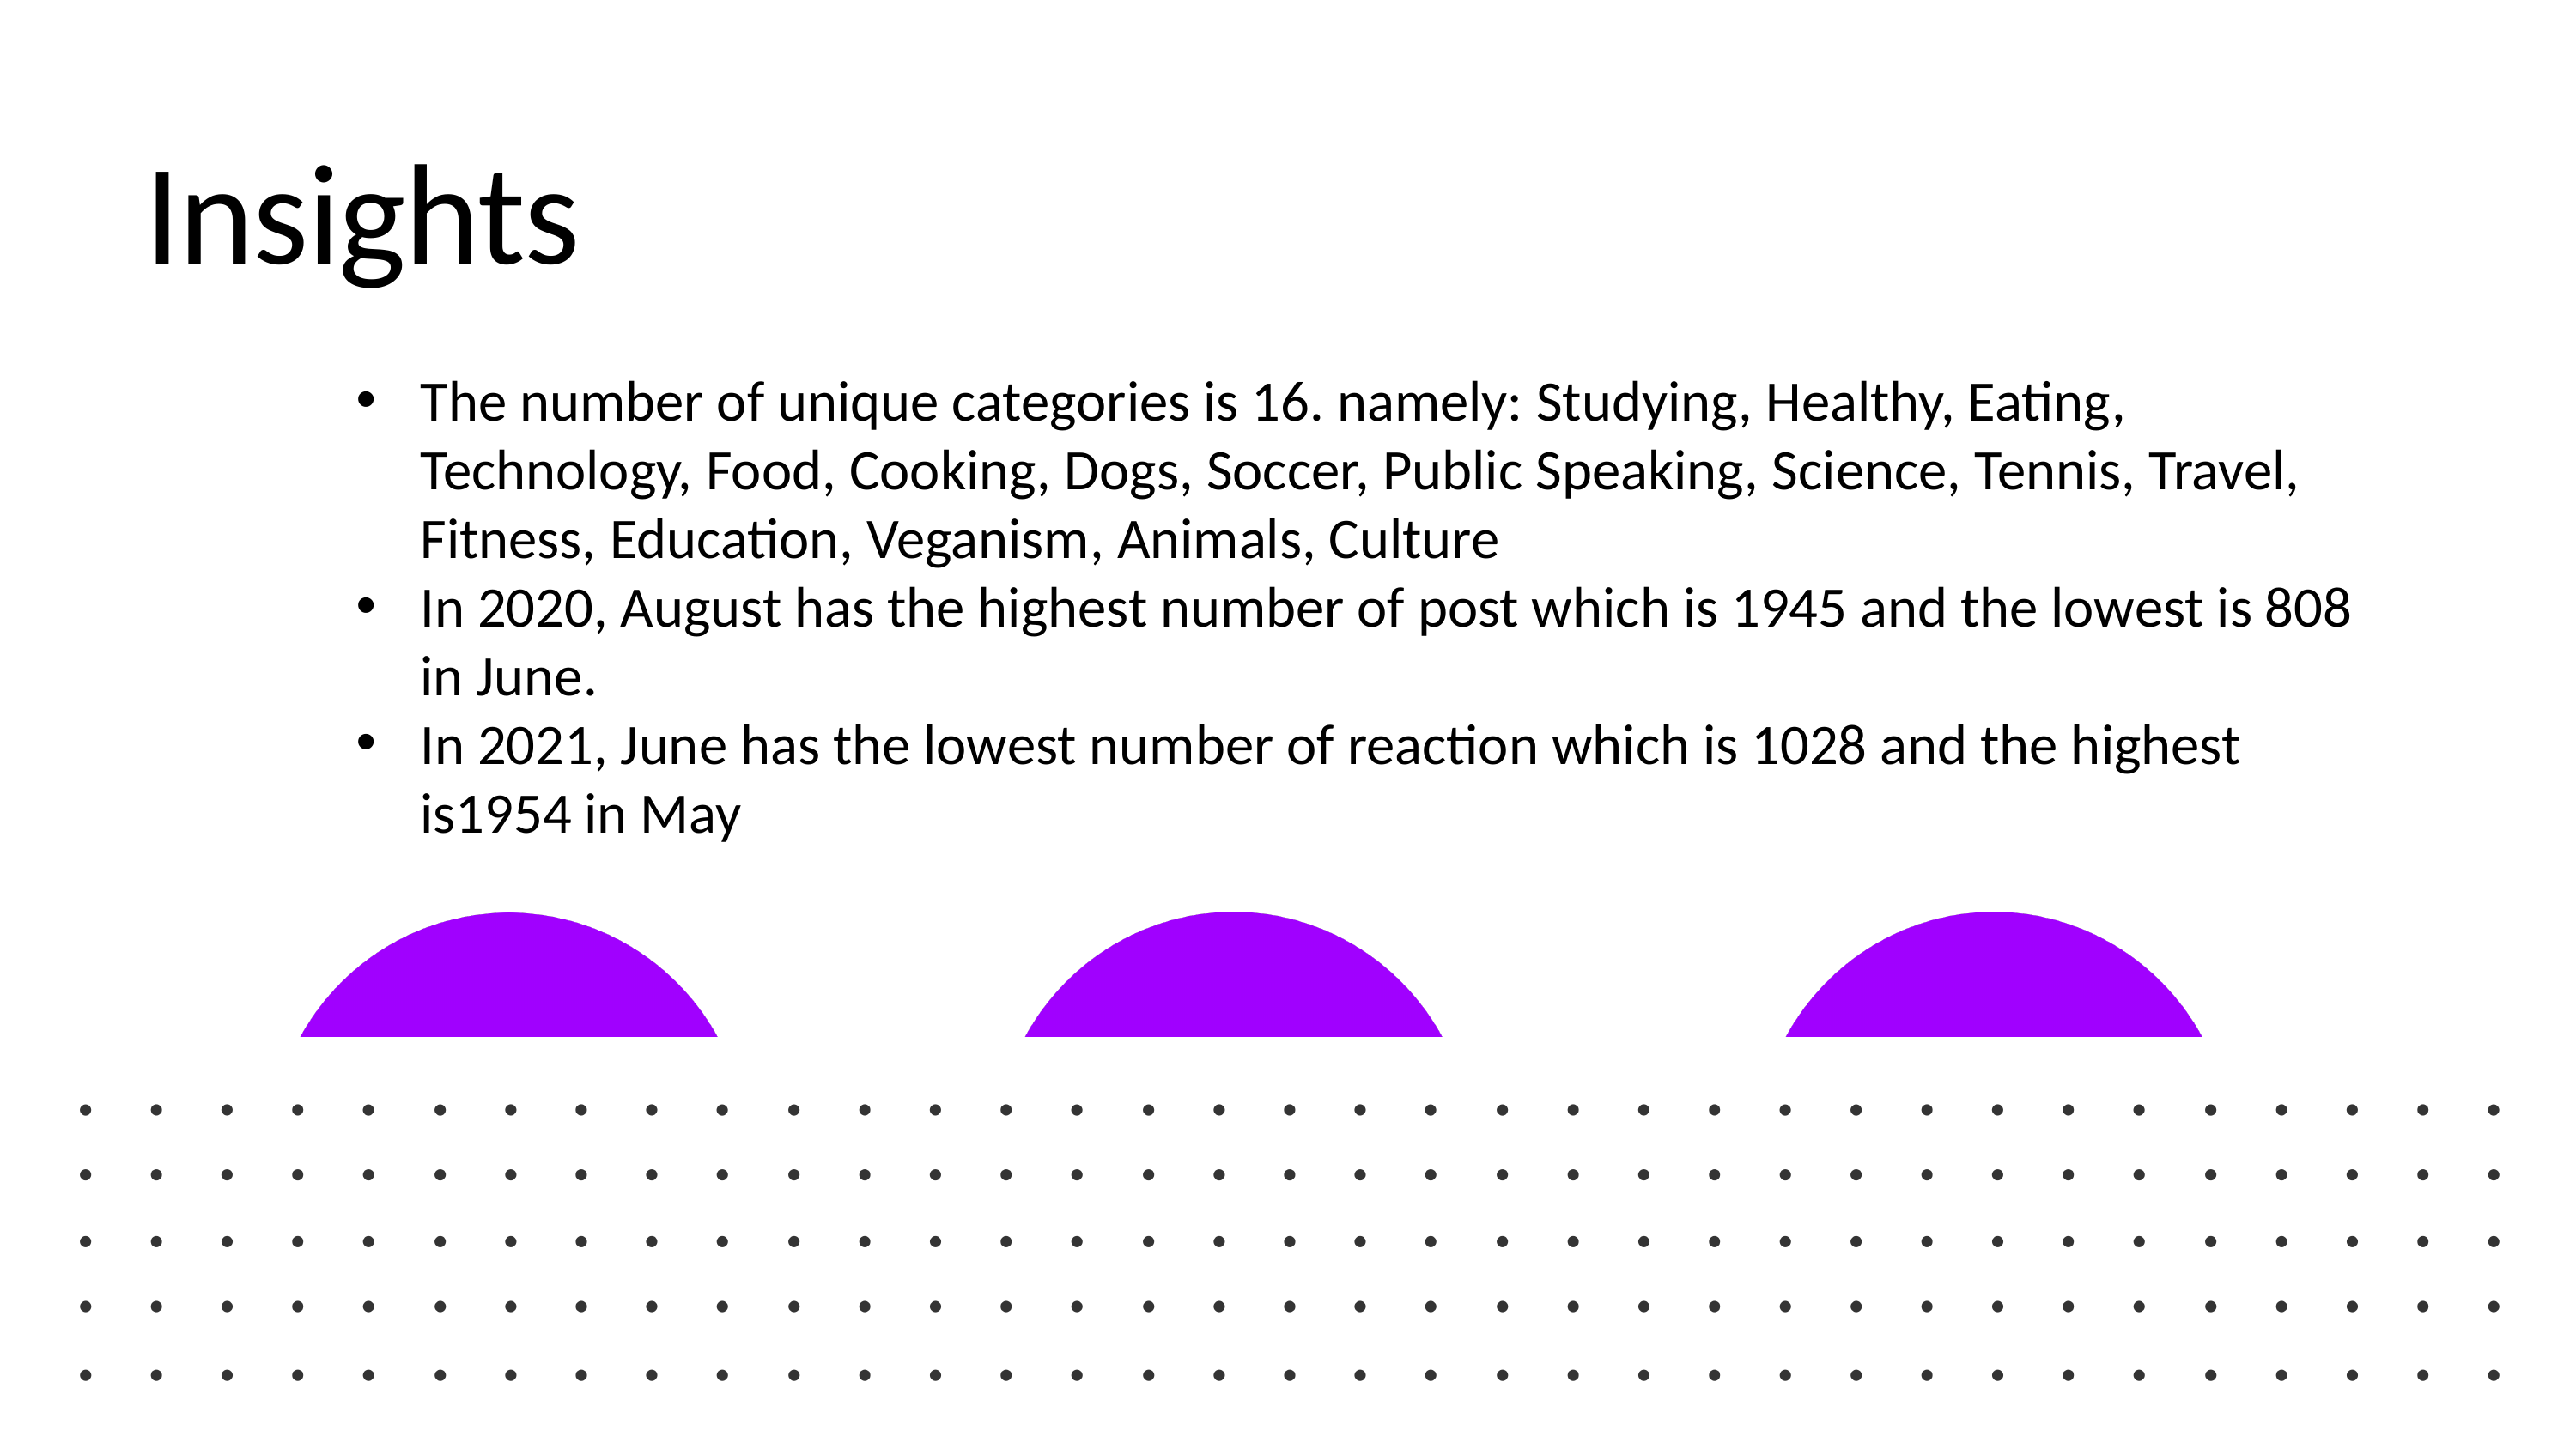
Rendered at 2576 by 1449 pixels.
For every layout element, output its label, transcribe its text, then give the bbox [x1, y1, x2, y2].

text_box Insights [144, 121, 799, 294]
picture [1784, 912, 2204, 1037]
picture [299, 912, 719, 1037]
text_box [72, 1099, 2504, 1385]
text_box The number of unique categories is 16. namely: Studying, Healthy, Eating, Technology, Food, Cooking, Dogs, Soccer, Public Speaking, Science, Tennis, Travel, Fitness, Education, Veganism, Animals, Culture In 2020, August has the highest number of post which is 1945 and the lowest is 808 in June. In 2021, June has the lowest number of reaction which is 1028 and the highest is1954 in May [343, 357, 2404, 852]
picture [1024, 912, 1443, 1037]
